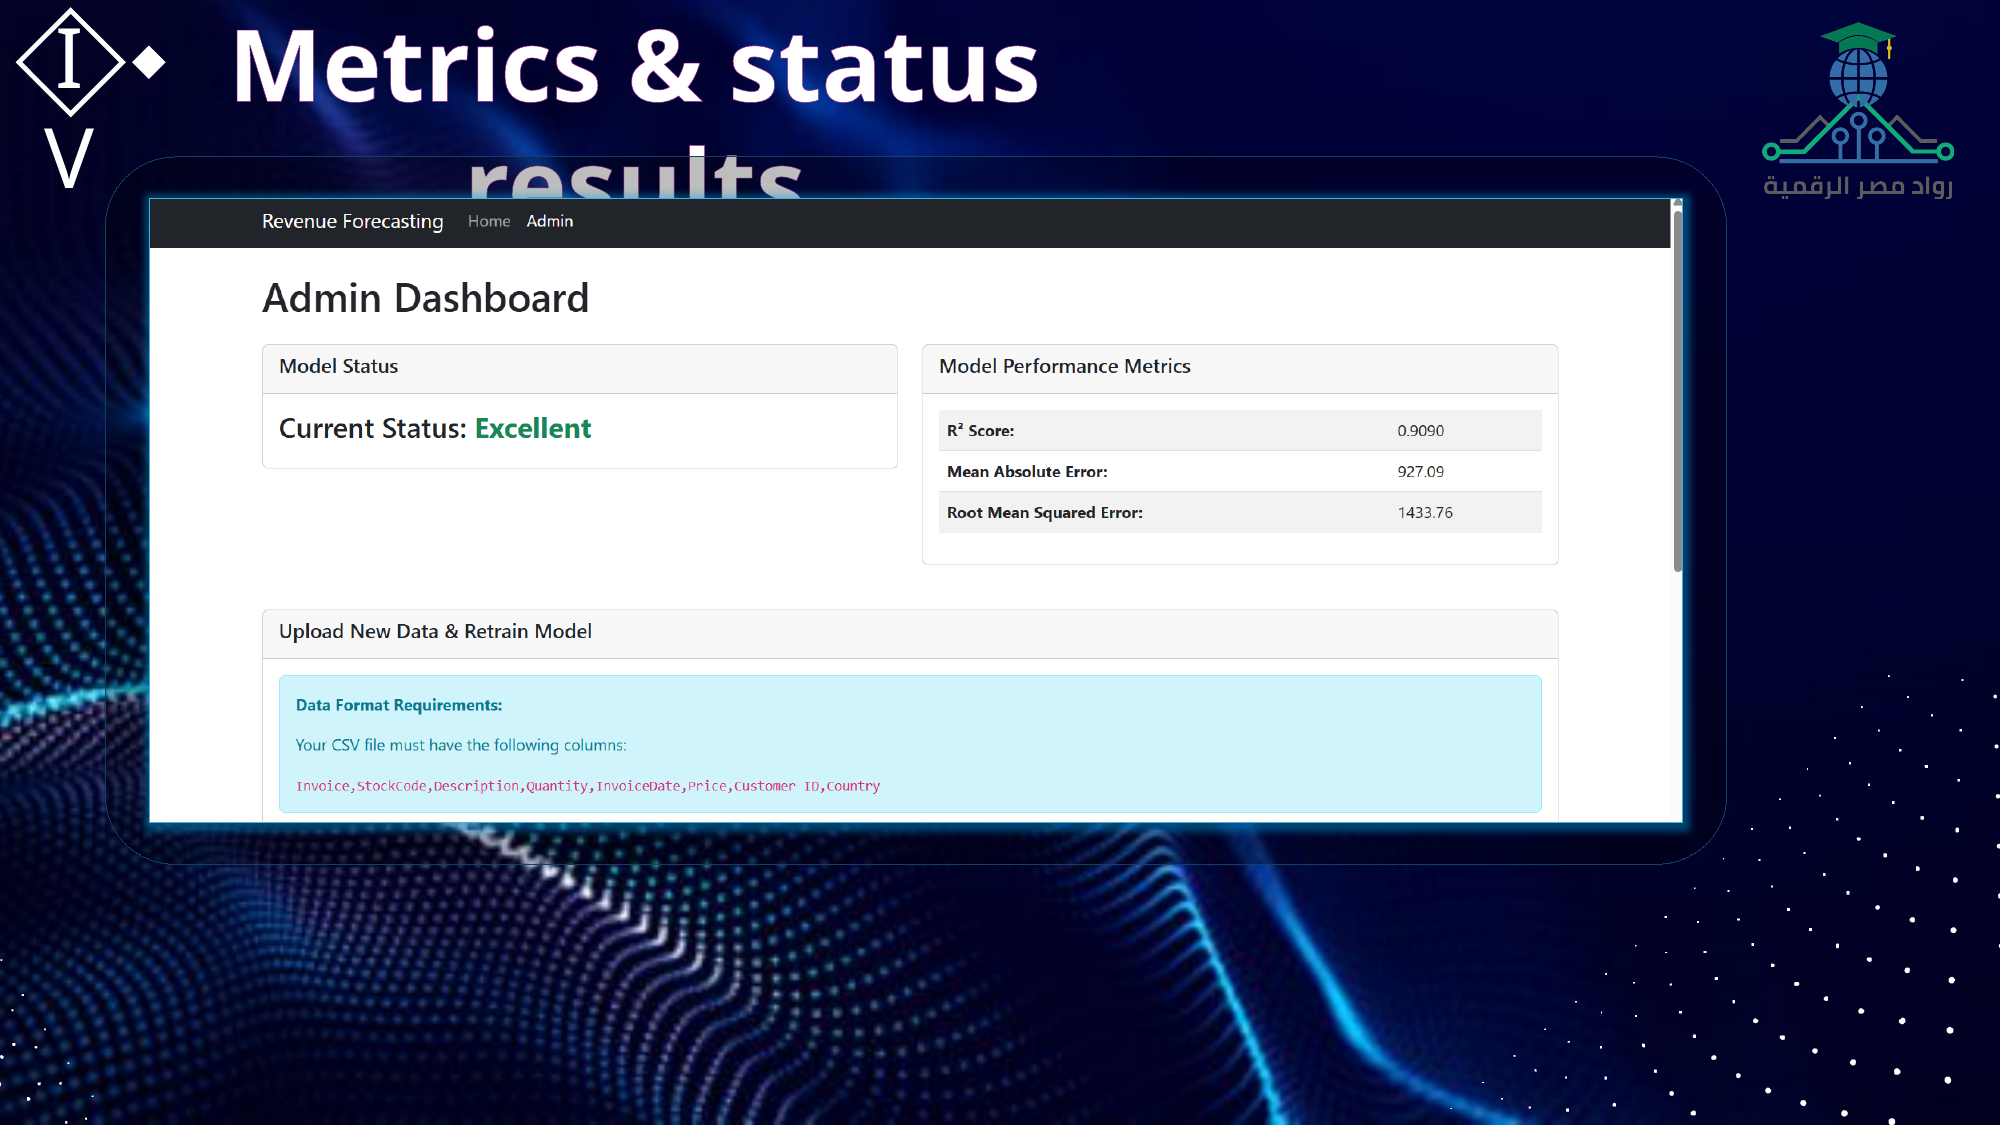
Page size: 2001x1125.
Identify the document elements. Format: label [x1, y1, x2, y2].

text_box [16, 0, 163, 115]
picture [0, 0, 2001, 1125]
